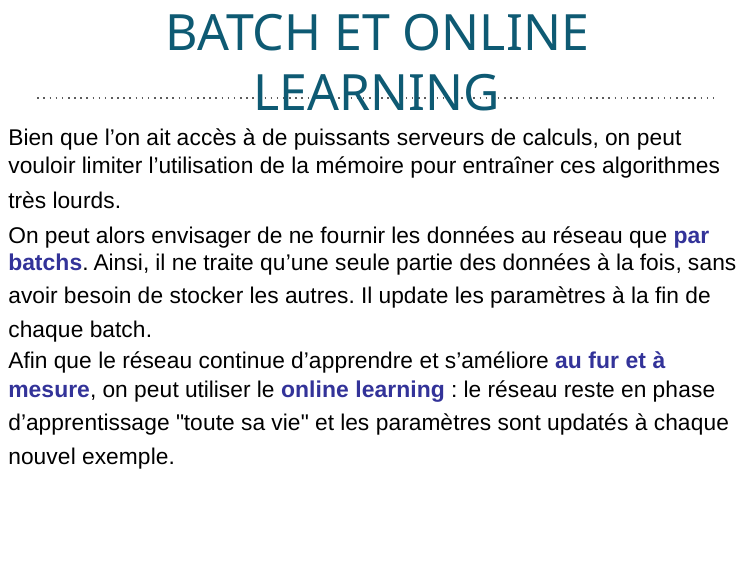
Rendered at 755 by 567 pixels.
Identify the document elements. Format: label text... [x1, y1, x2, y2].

text_box Afin que le réseau continue d’apprendre et s’améliore au fur et à [8, 341, 755, 368]
text_box vouloir limiter l’utilisation de la mémoire pour entraîner ces algorithmes très lourds. [8, 143, 755, 209]
text_box On peut alors envisager de ne fournir les données au réseau que par [8, 216, 755, 241]
title BATCH ET ONLINE LEARNING [40, 0, 714, 121]
text_box Bien que l’on ait accès à de puissants serveurs de calculs, on peut [8, 118, 755, 143]
text_box mesure, on peut utiliser le online learning : le réseau reste en phase d’apprentissage "toute sa vie" et les paramètres sont updatés à chaque nouvel exemple. [8, 368, 755, 461]
text_box batchs. Ainsi, il ne traite qu’une seule partie des données à la fois, sans avoir besoin de stocker les autres. Il update les paramètres à la fin de chaque batch. [8, 241, 755, 334]
